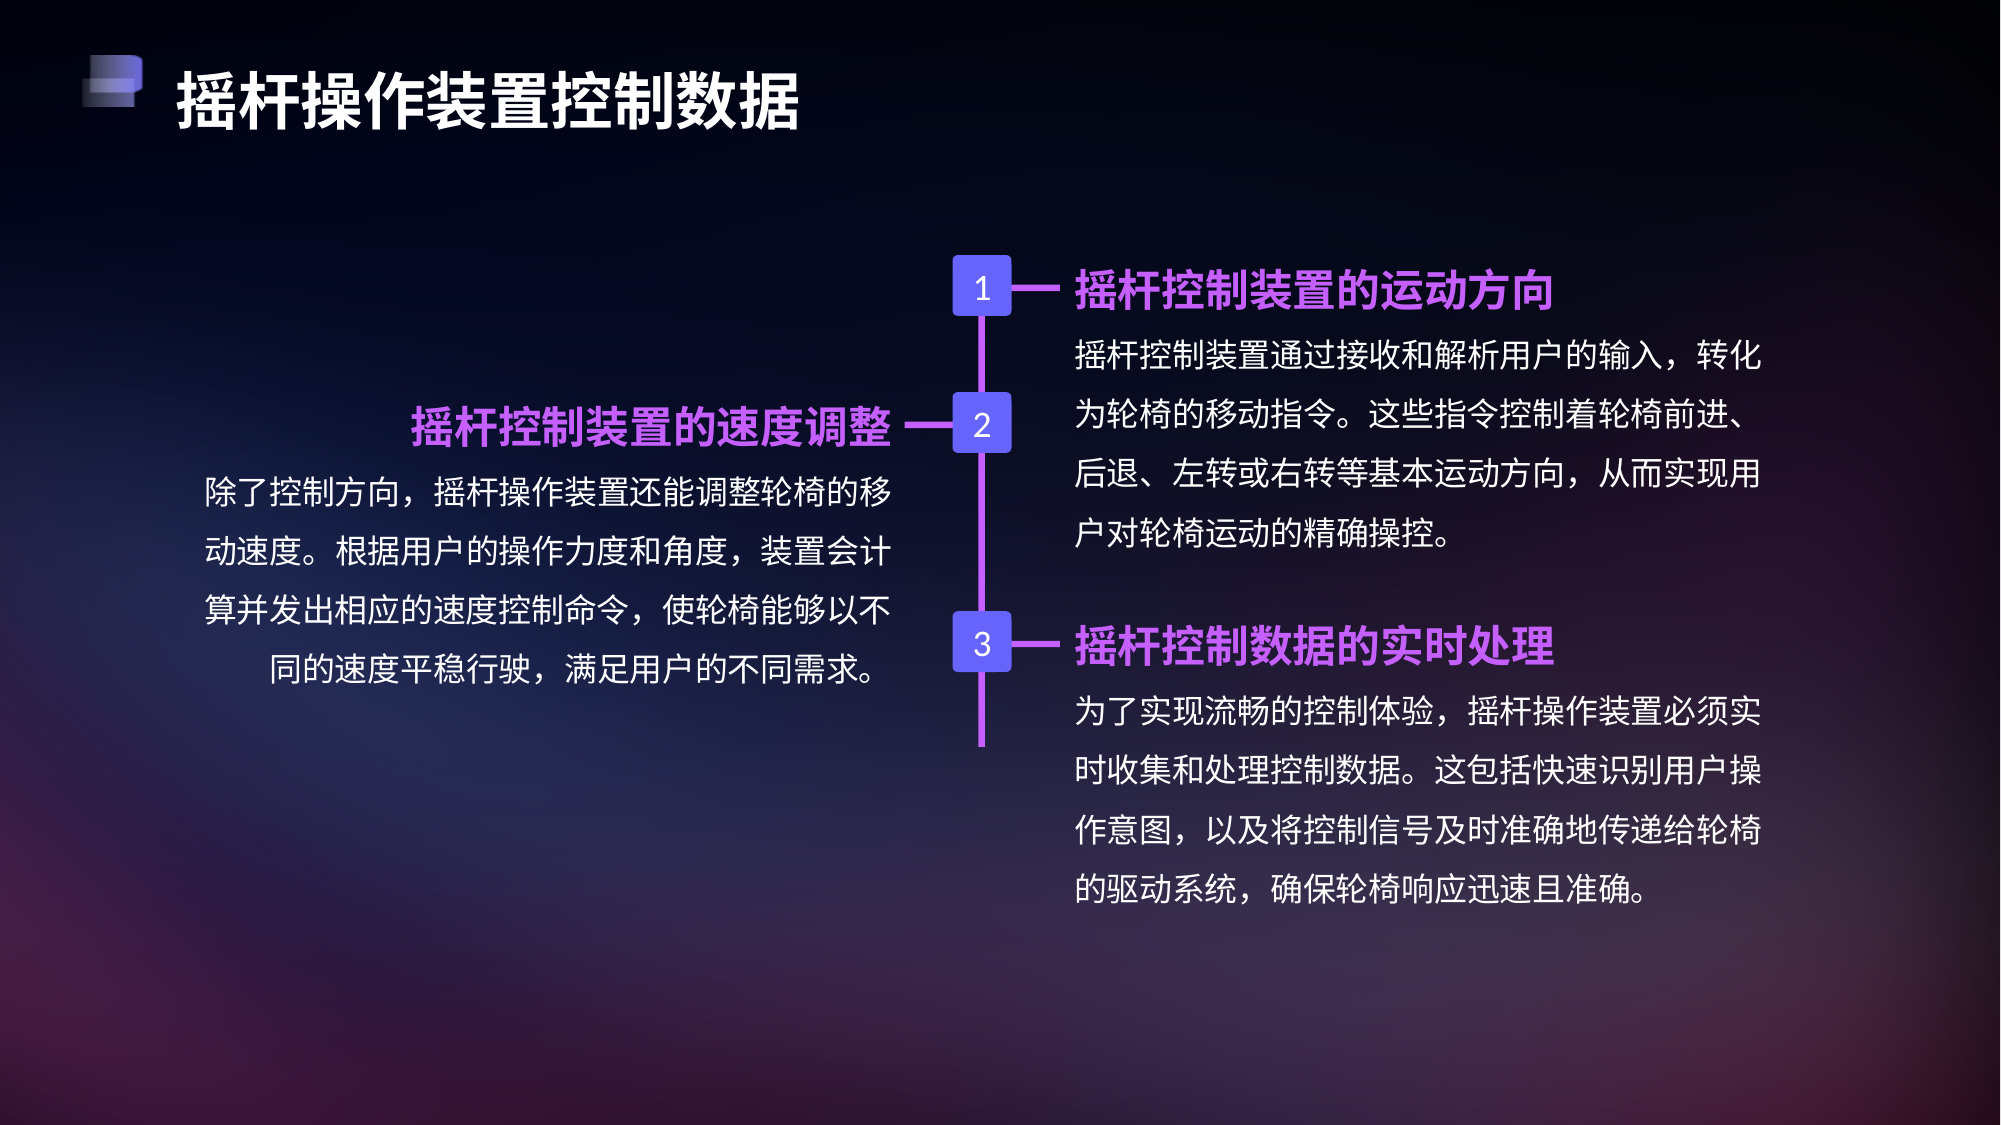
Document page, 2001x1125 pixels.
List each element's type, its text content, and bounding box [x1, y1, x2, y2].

text_box [976, 318, 987, 389]
text_box 摇杆控制装置的速度调整 除了控制方向，摇杆操作装置还能调整轮椅的移动速度。根据用户的操作力度和角度，装置会计算并发出相应的速度控制命令，使轮椅能够以不同的速度平稳行驶，满足用户的不同需求。 [159, 390, 909, 698]
text_box 摇杆控制装置的运动方向 摇杆控制装置通过接收和解析用户的输入，转化为轮椅的移动指令。这些指令控制着轮椅前进、后退、左转或右转等基本运动方向，从而实现用户对轮椅运动的精确操控。 [1057, 253, 1807, 561]
text_box 1 [950, 252, 1014, 318]
text_box [1014, 283, 1062, 293]
text_box 摇杆控制数据的实时处理 为了实现流畅的控制体验，摇杆操作装置必须实时收集和处理控制数据。这包括快速识别用户操作意图，以及将控制信号及时准确地传递给轮椅的驱动系统，确保轮椅响应迅速且准确。 [1057, 609, 1808, 917]
picture [0, 0, 2001, 1125]
text_box [976, 675, 987, 749]
text_box 3 [950, 609, 1014, 675]
text_box [976, 455, 987, 609]
text_box [1014, 639, 1062, 649]
text_box [903, 420, 950, 430]
text_box 摇杆操作装置控制数据 [159, 15, 1700, 147]
text_box 2 [950, 389, 1014, 455]
